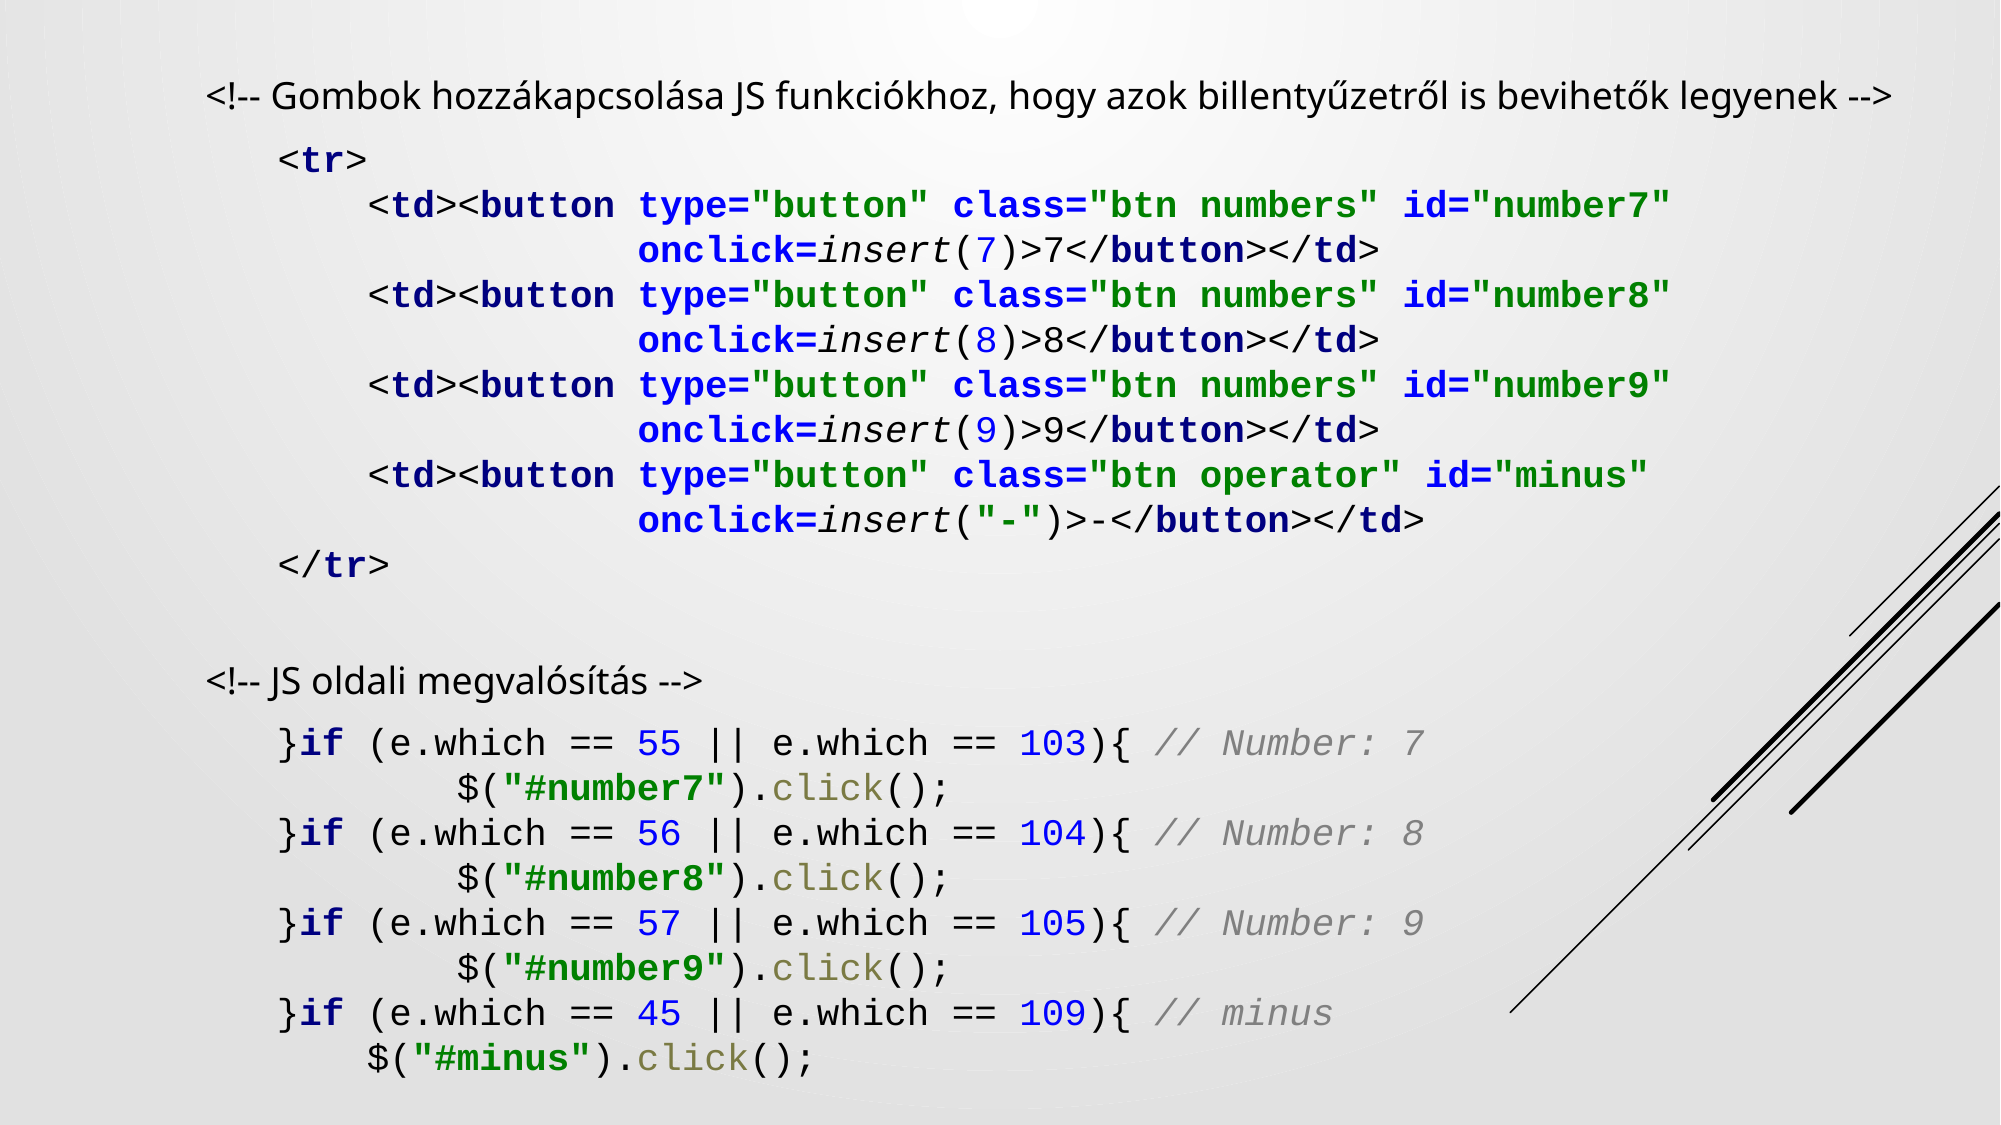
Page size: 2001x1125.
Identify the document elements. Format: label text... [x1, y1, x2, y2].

text_box <tr> <td><button type="button" class="btn numbers" id="number7" onclick=insert(7)>7</button></td> <td><button type="button" class="btn numbers" id="number8" onclick=insert(8)>8</button></td> <td><button type="button" class="btn numbers" id="number9" onclick=insert(9)>9</button></td> <td><button type="button" class="btn operator" id="minus" onclick=insert("-")>-</button></td> </tr> [262, 127, 1688, 593]
text_box }if (e.which == 55 || e.which == 103){ // Number: 7 $("#number7").click(); }if (e.which == 56 || e.which == 104){ // Number: 8 $("#number8").click(); }if (e.which == 57 || e.which == 105){ // Number: 9 $("#number9").click(); }if (e.which == 45 || e.which == 109){ // minus $("#minus").click(); [261, 710, 1440, 1086]
text_box <!-- Gombok hozzákapcsolása JS funkciókhoz, hogy azok billentyűzetről is bevihetők legyenek --> <!-- JS oldali megvalósítás --> [40, 64, 1910, 1115]
